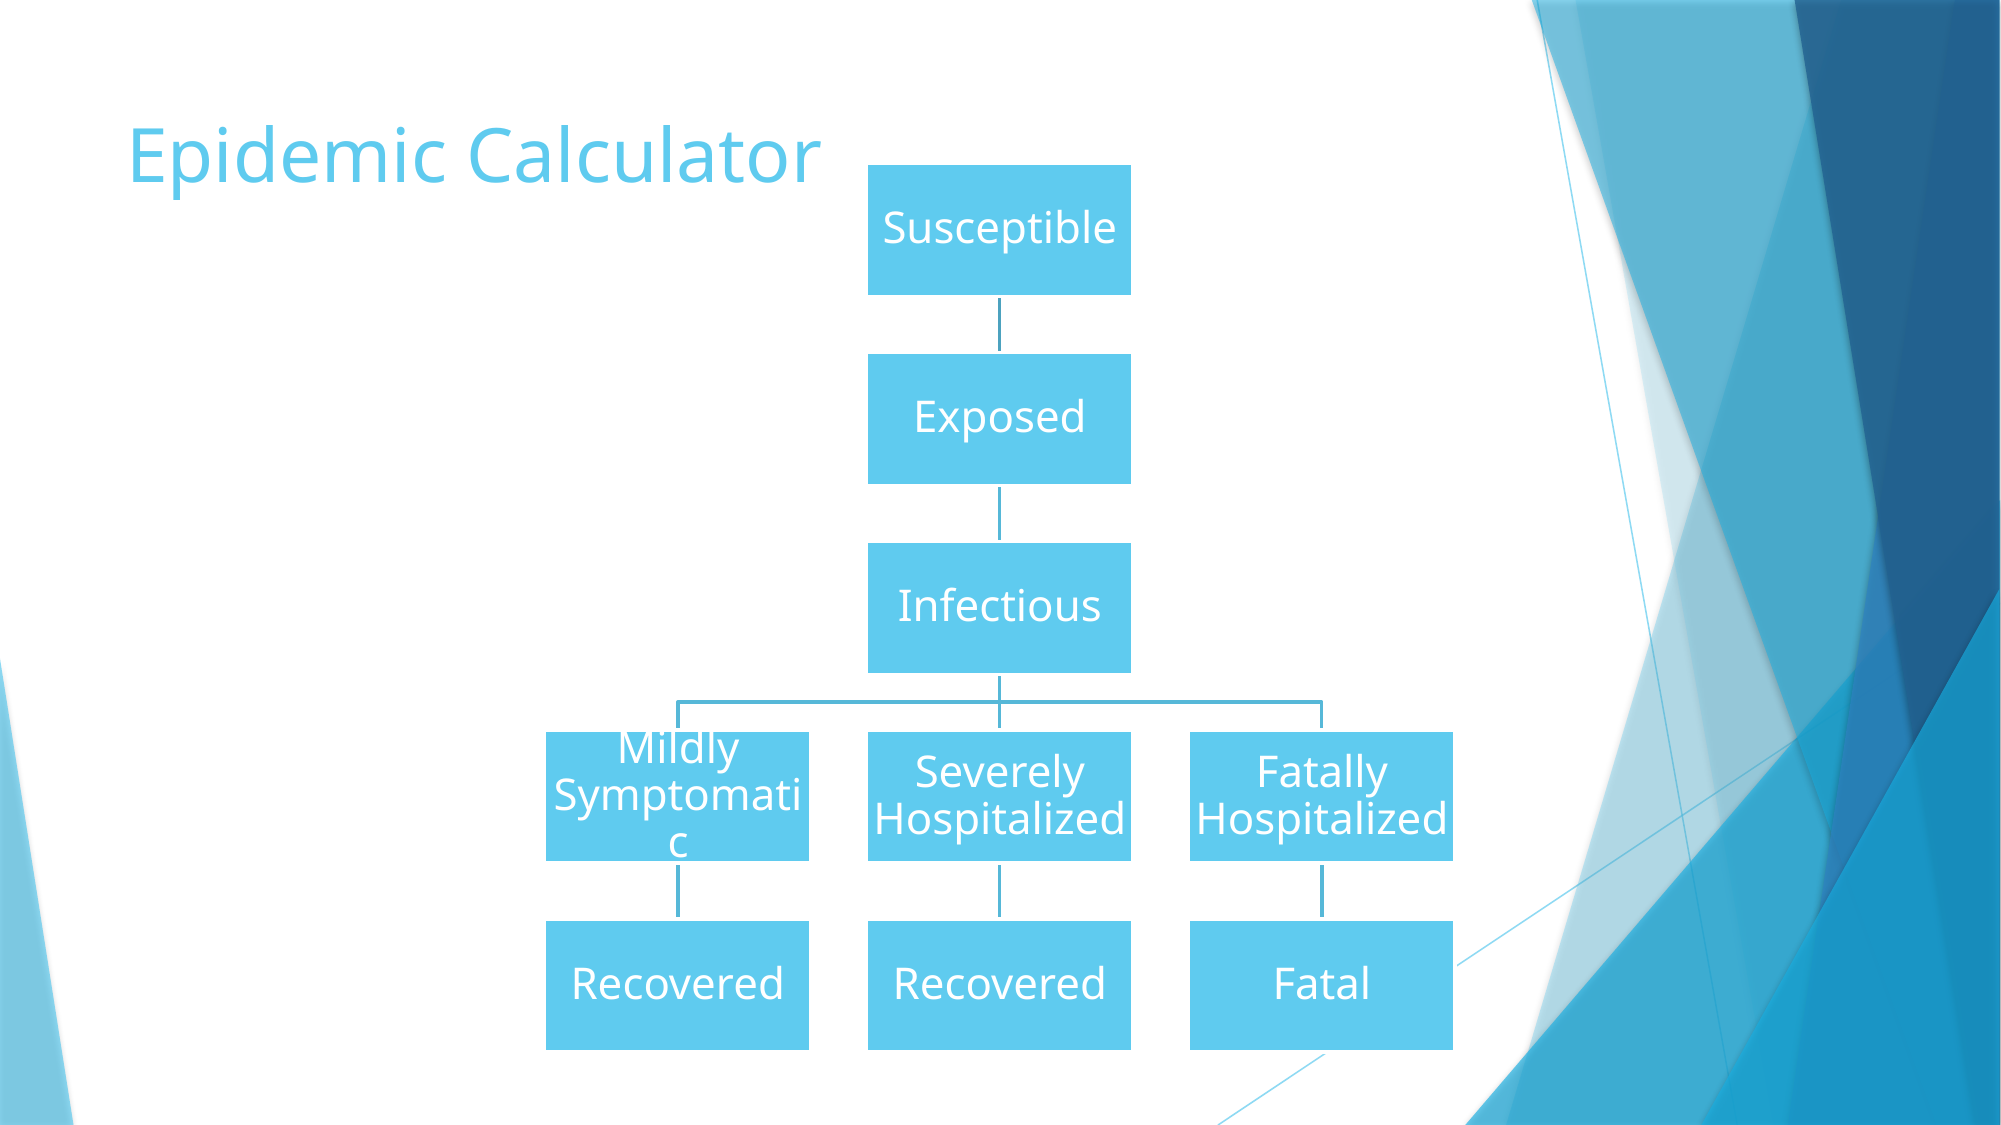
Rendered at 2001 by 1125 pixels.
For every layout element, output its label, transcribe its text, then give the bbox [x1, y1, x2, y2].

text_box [332, 162, 1668, 1053]
title Epidemic Calculator [111, 99, 1522, 317]
